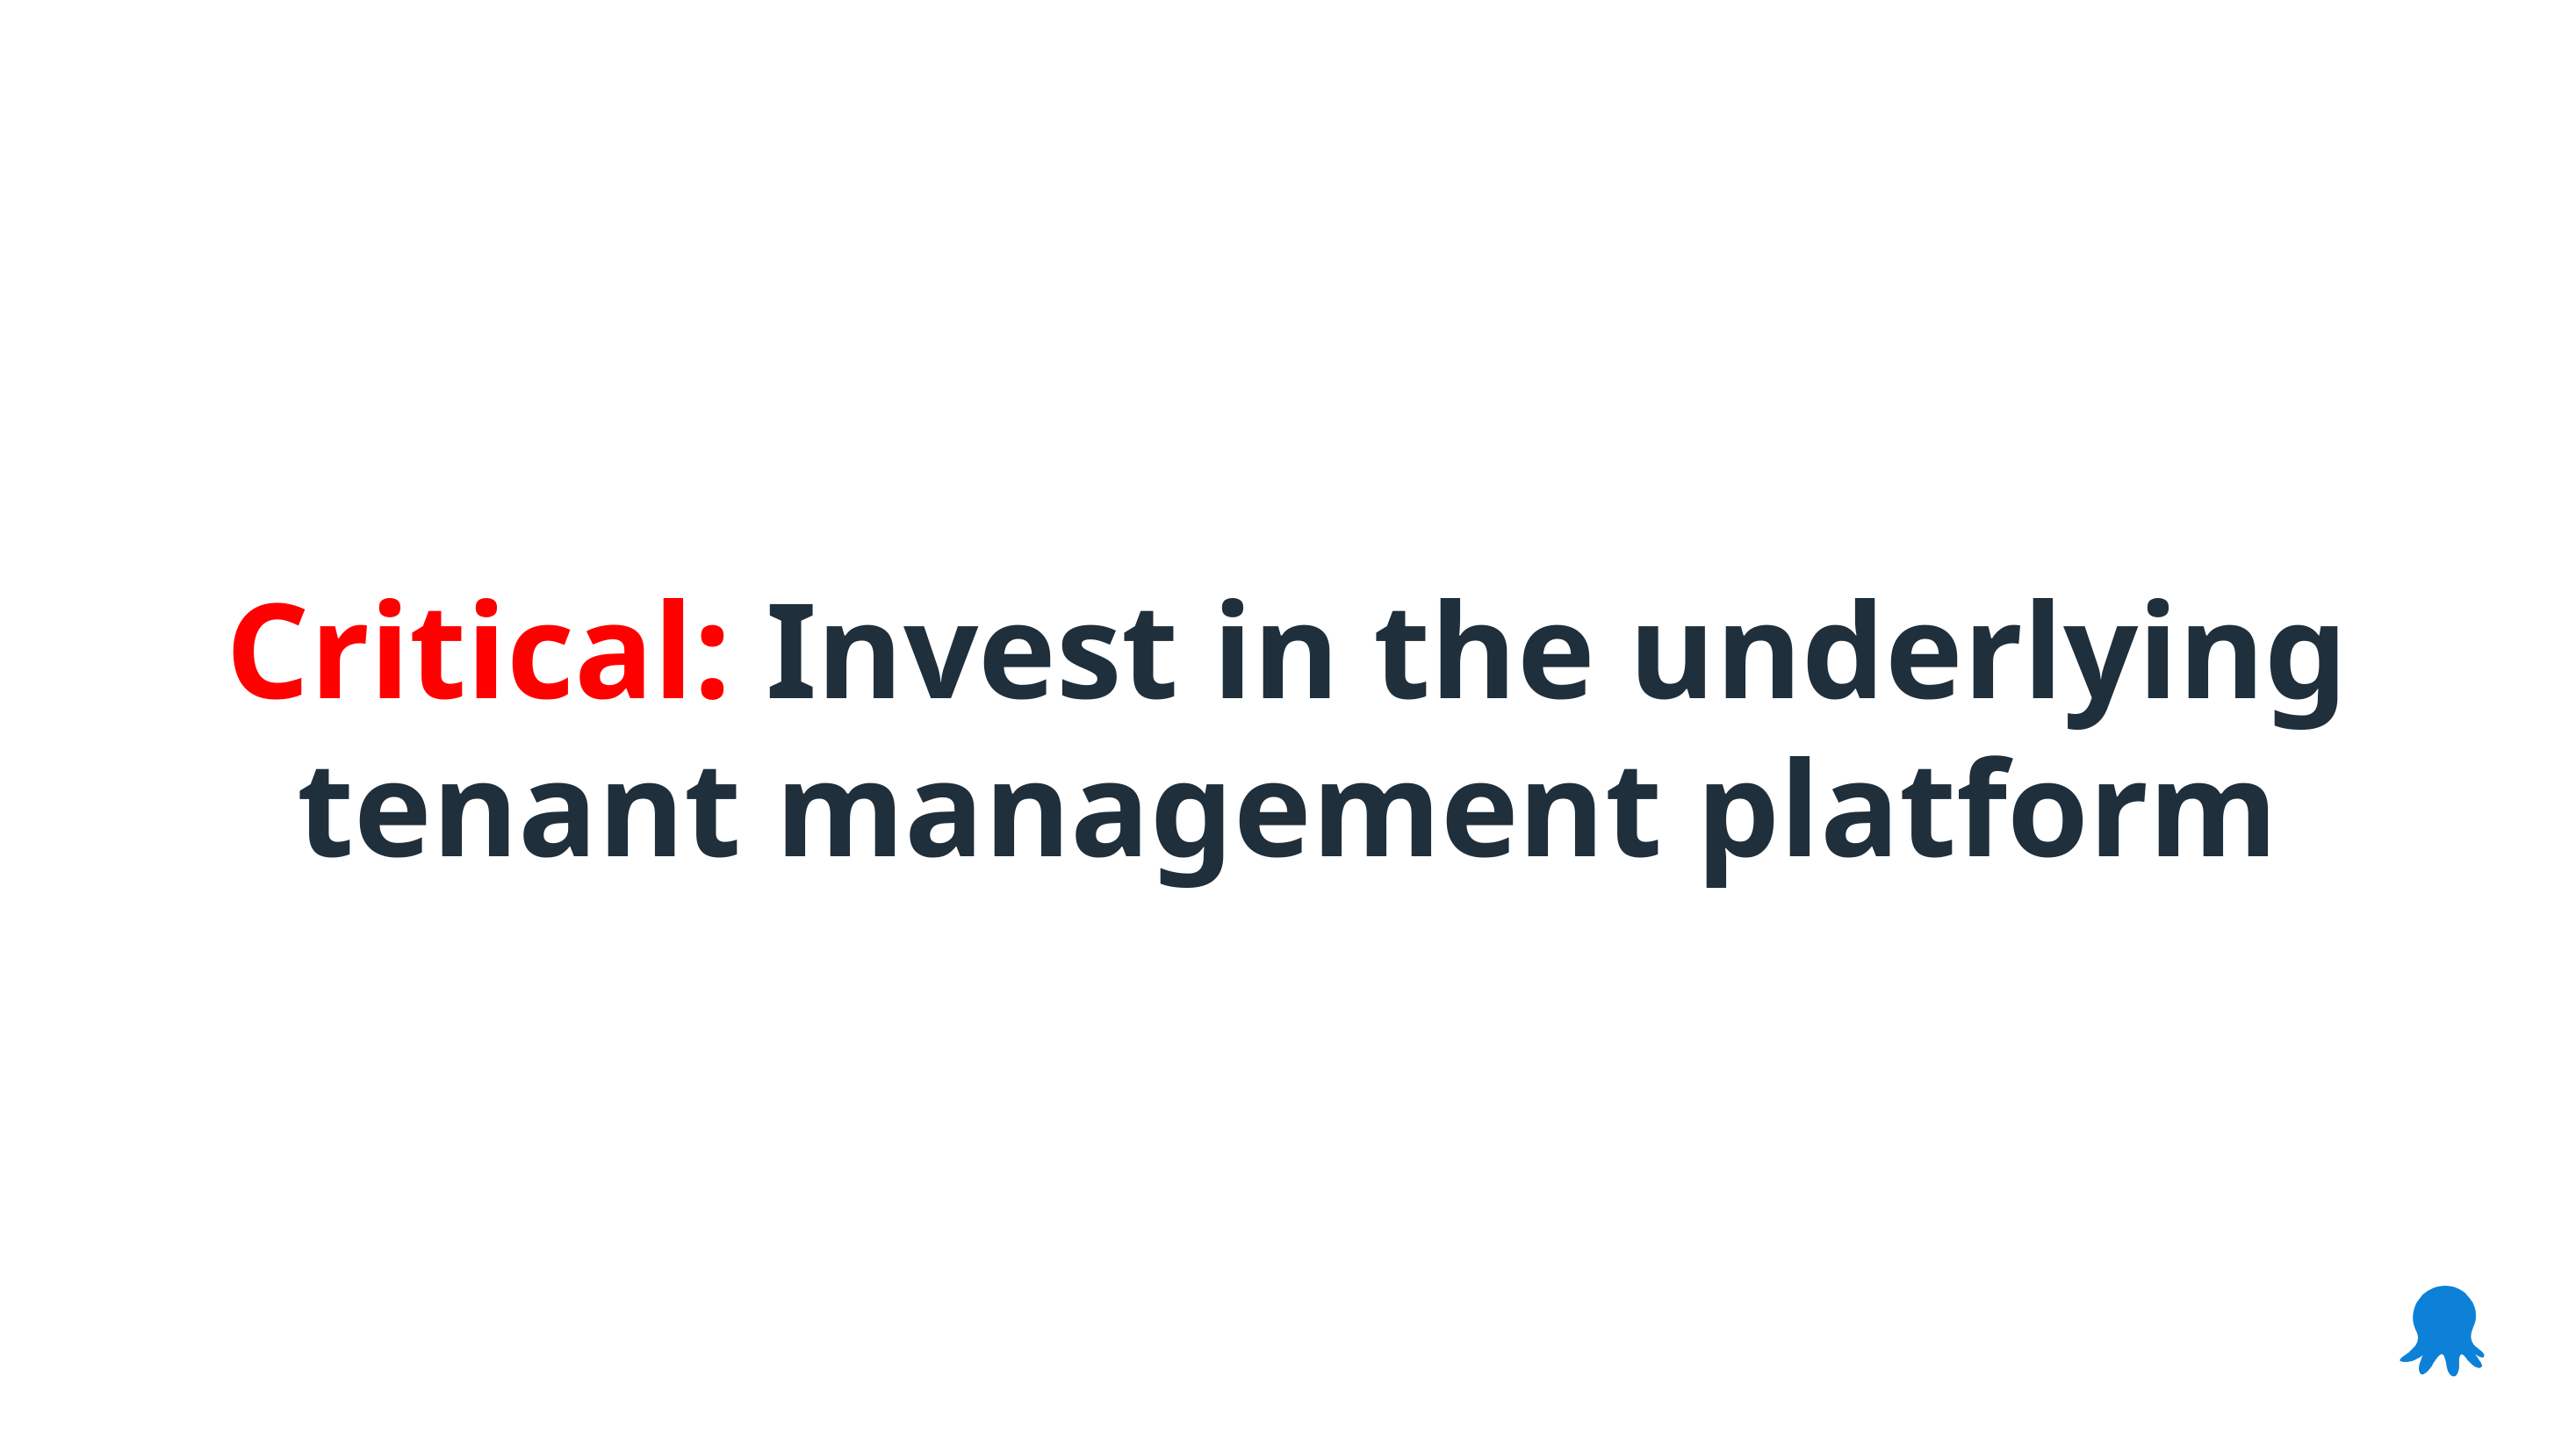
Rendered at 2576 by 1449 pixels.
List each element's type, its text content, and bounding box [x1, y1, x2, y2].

text_box Critical: Invest in the underlying tenant management platform [0, 0, 2576, 1449]
